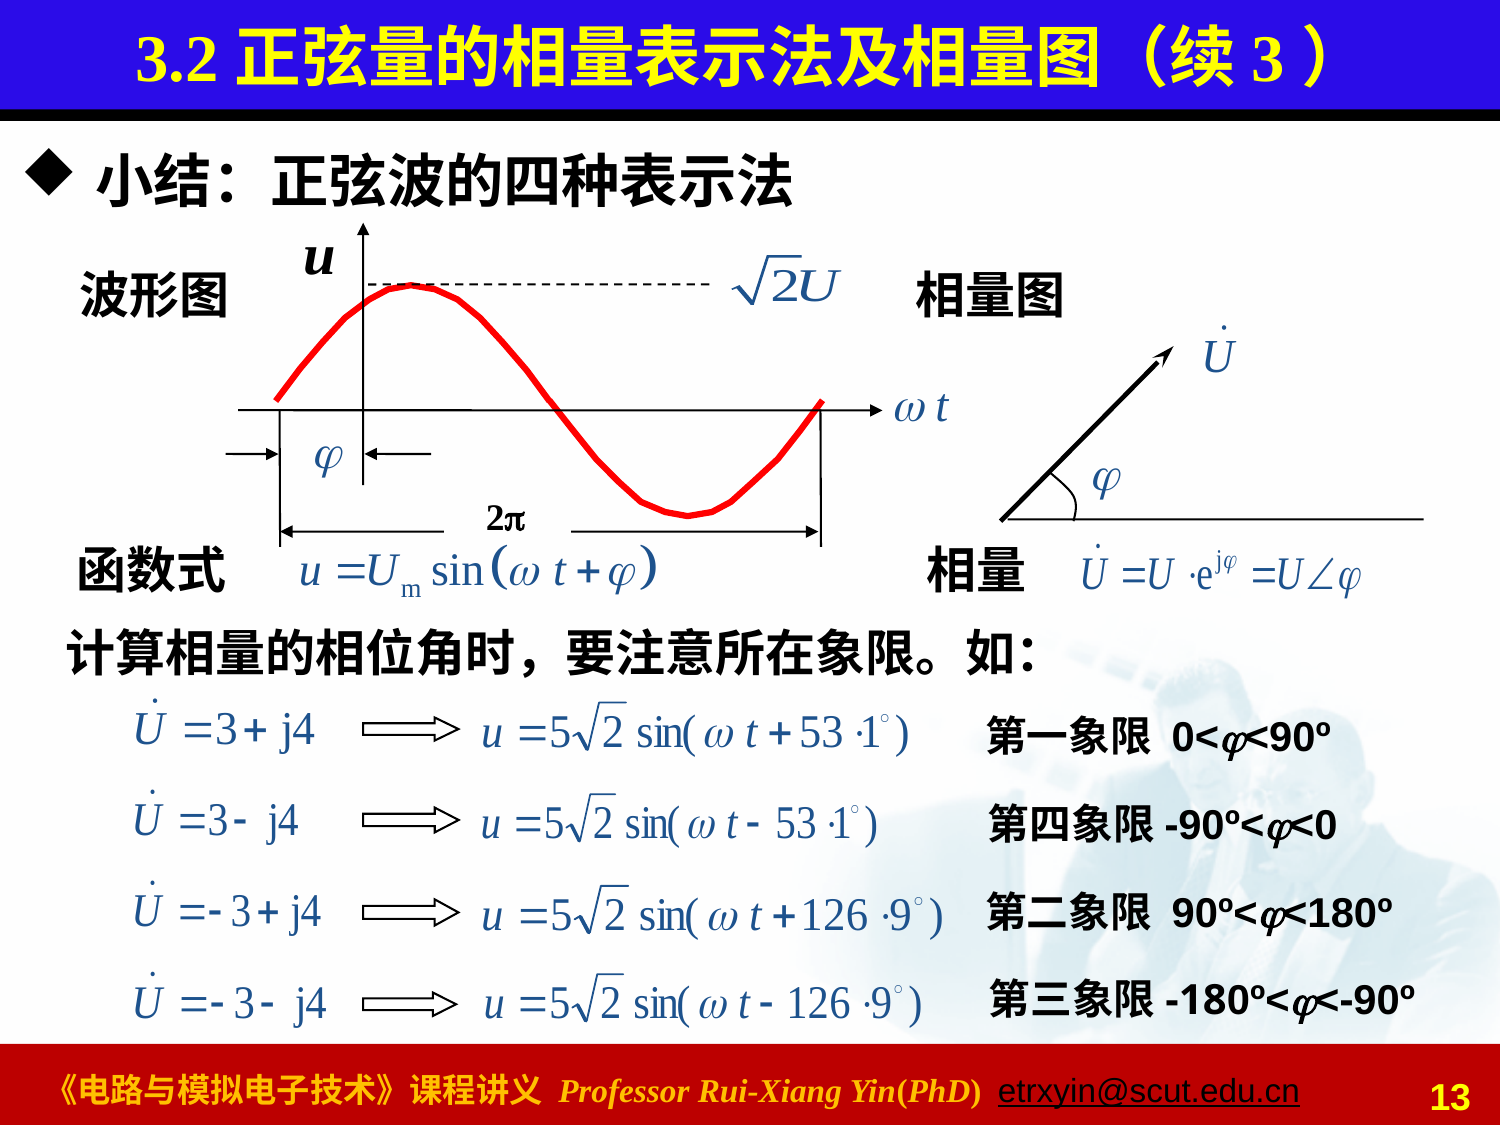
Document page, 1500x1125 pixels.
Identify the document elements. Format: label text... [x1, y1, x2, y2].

text_box 相量图 [961, 263, 1110, 324]
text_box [128, 784, 304, 853]
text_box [475, 692, 915, 765]
list 小结：正弦波的四种表示法 [5, 101, 1465, 1012]
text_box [1076, 538, 1365, 607]
text_box [363, 807, 459, 833]
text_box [128, 967, 333, 1035]
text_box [475, 783, 884, 856]
text_box [363, 899, 459, 926]
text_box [478, 963, 927, 1036]
text_box 函数式 [76, 538, 227, 599]
text_box [363, 717, 459, 741]
text_box 第一象限 0<<90º [970, 702, 1346, 768]
text_box 波形图 [79, 263, 220, 324]
picture [0, 121, 1500, 1043]
text_box 相量 [926, 538, 1027, 599]
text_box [475, 875, 948, 948]
title 3.2正弦量的相量表示法及相量图（续3） [0, 0, 1500, 110]
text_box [128, 875, 327, 944]
slide_number 13 [1344, 1065, 1486, 1113]
text_box 第三象限-180º<<-90º [973, 965, 1430, 1031]
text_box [225, 208, 956, 548]
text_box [293, 534, 658, 611]
text_box 第二象限 90º<<180º [970, 877, 1408, 943]
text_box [1000, 320, 1424, 522]
text_box 第四象限-90º<<0 [973, 790, 1353, 855]
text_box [129, 693, 320, 762]
text_box 计算相量的相位角时，要注意所在象限。如： [50, 613, 1201, 689]
text_box [363, 992, 457, 1016]
